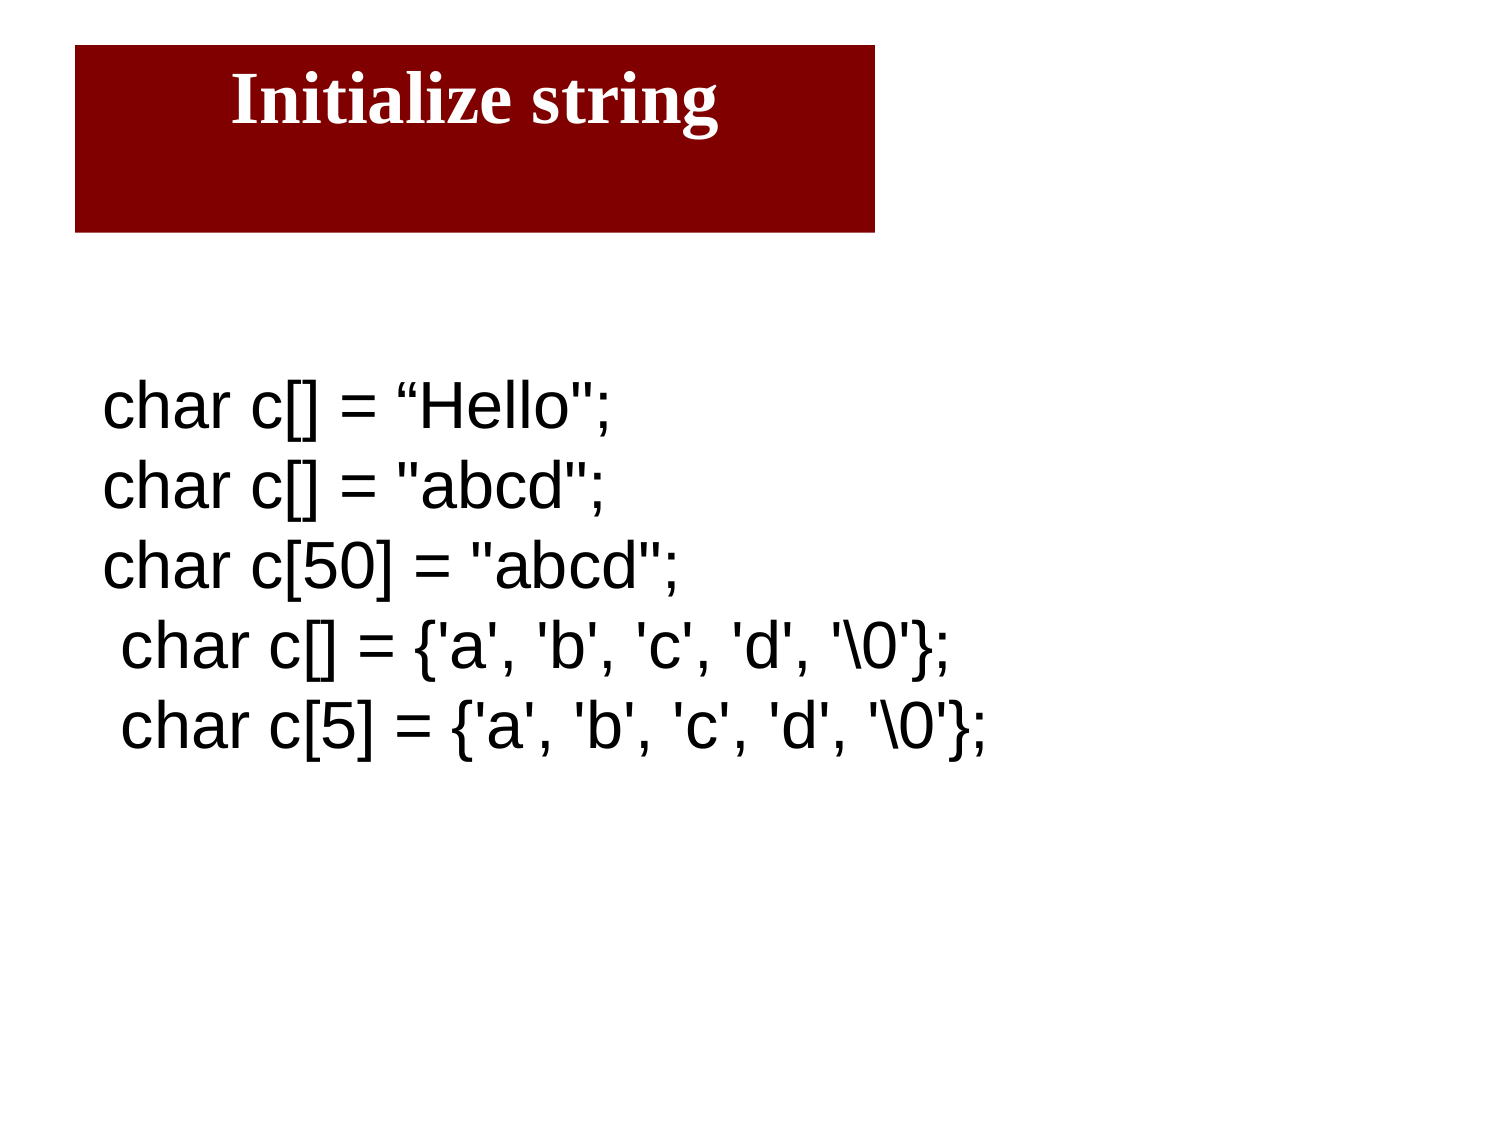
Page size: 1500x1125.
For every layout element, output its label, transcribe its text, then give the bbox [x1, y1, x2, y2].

text_box char c[] = “Hello"; char c[] = "abcd"; char c[50] = "abcd"; char c[] = {'a', 'b', 'c', 'd', '\0'}; char c[5] = {'a', 'b', 'c', 'd', '\0'}; [87, 274, 1263, 850]
title Initialize string [74, 44, 876, 233]
